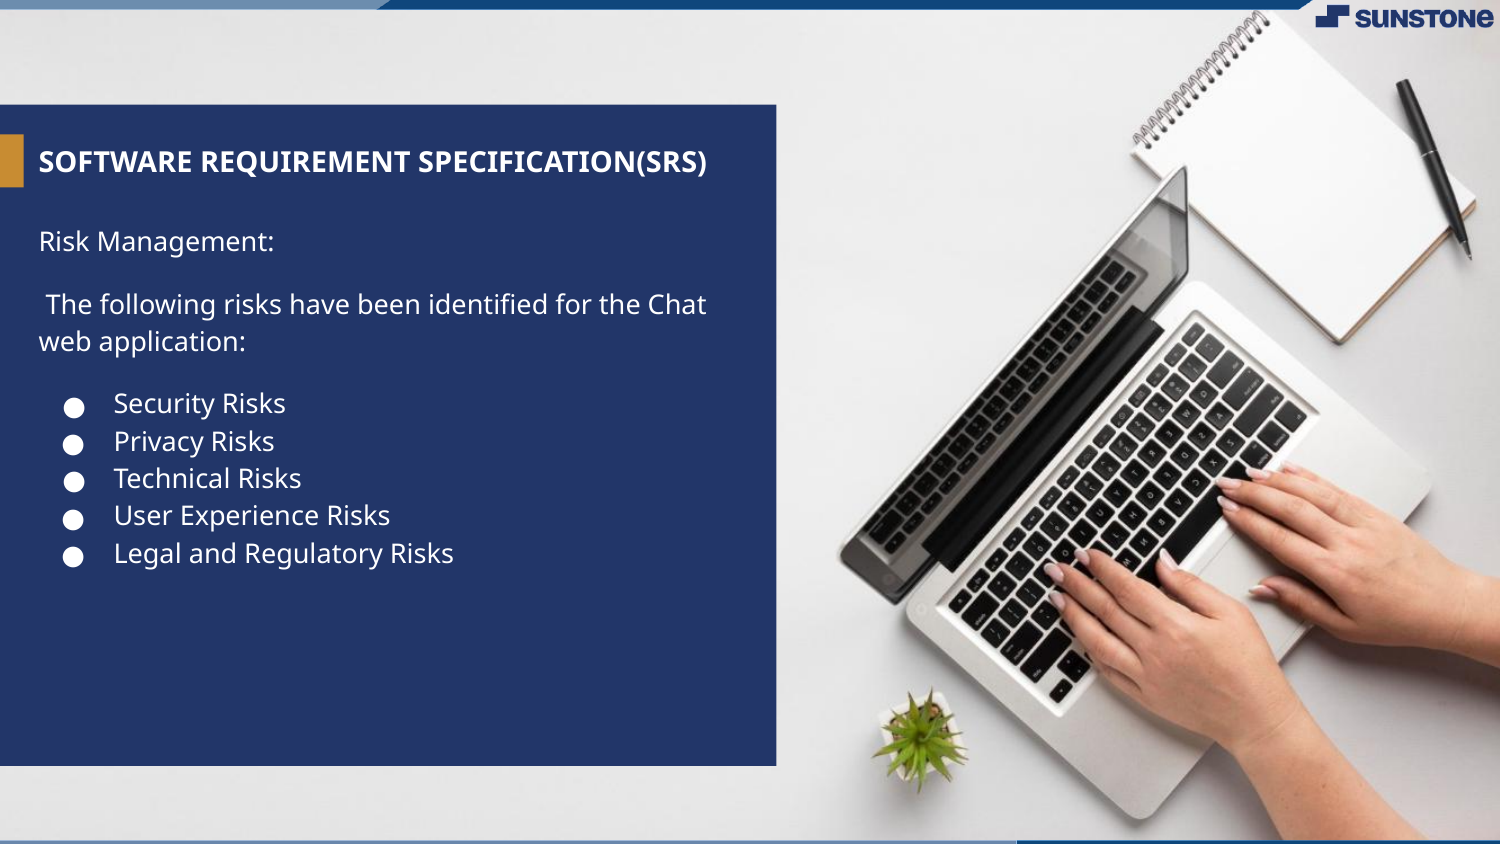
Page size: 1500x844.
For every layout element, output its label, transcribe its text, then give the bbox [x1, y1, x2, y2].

list Risk Management: The following risks have been identified for the Chat web application: Security Risks Privacy Risks Technical Risks User Experience Risks Legal and Regulatory Risks [23, 212, 770, 766]
title SOFTWARE REQUIREMENT SPECIFICATION(SRS) [23, 132, 770, 190]
picture [0, 0, 1500, 844]
